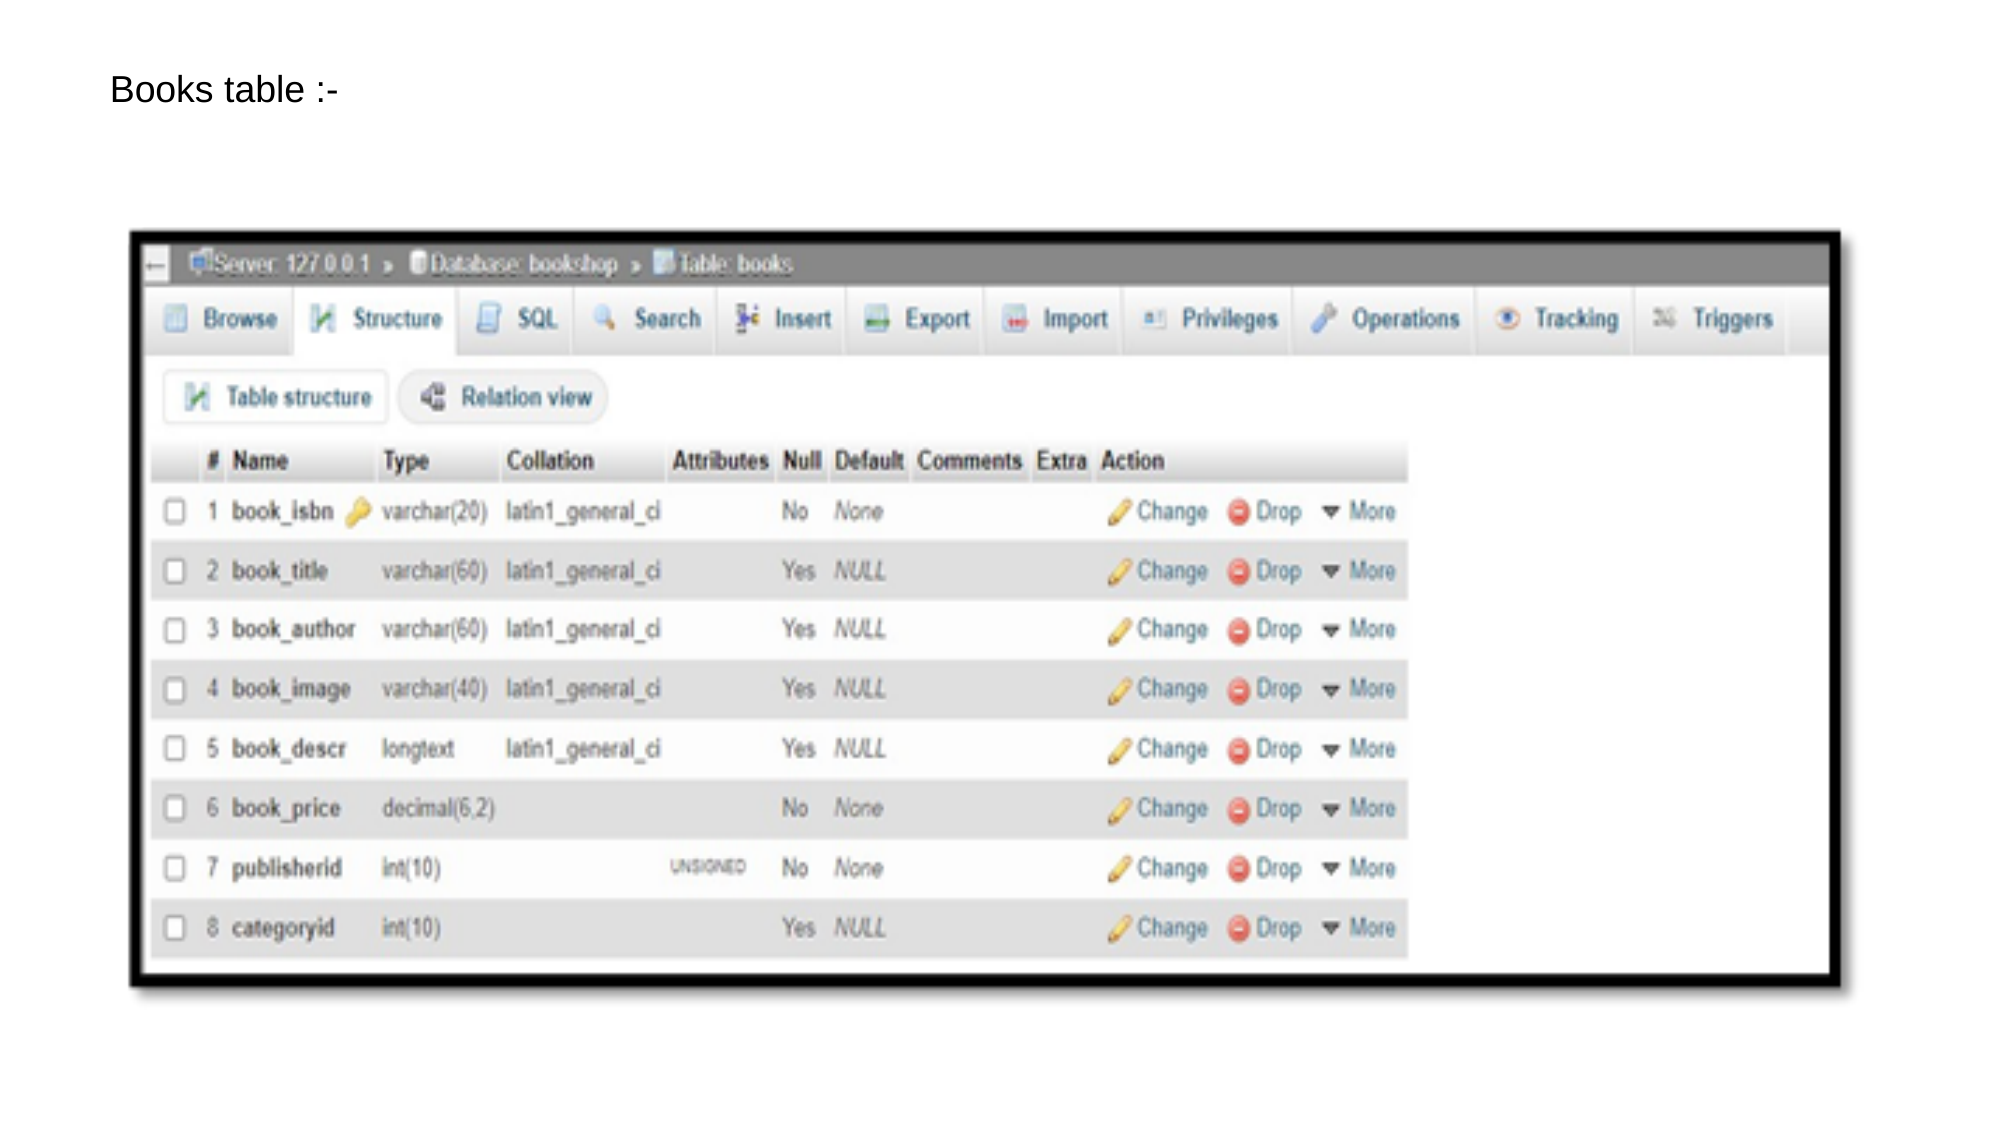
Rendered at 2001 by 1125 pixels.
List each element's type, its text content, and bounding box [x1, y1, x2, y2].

picture [124, 225, 1864, 1015]
text_box Books table :- [95, 57, 755, 118]
